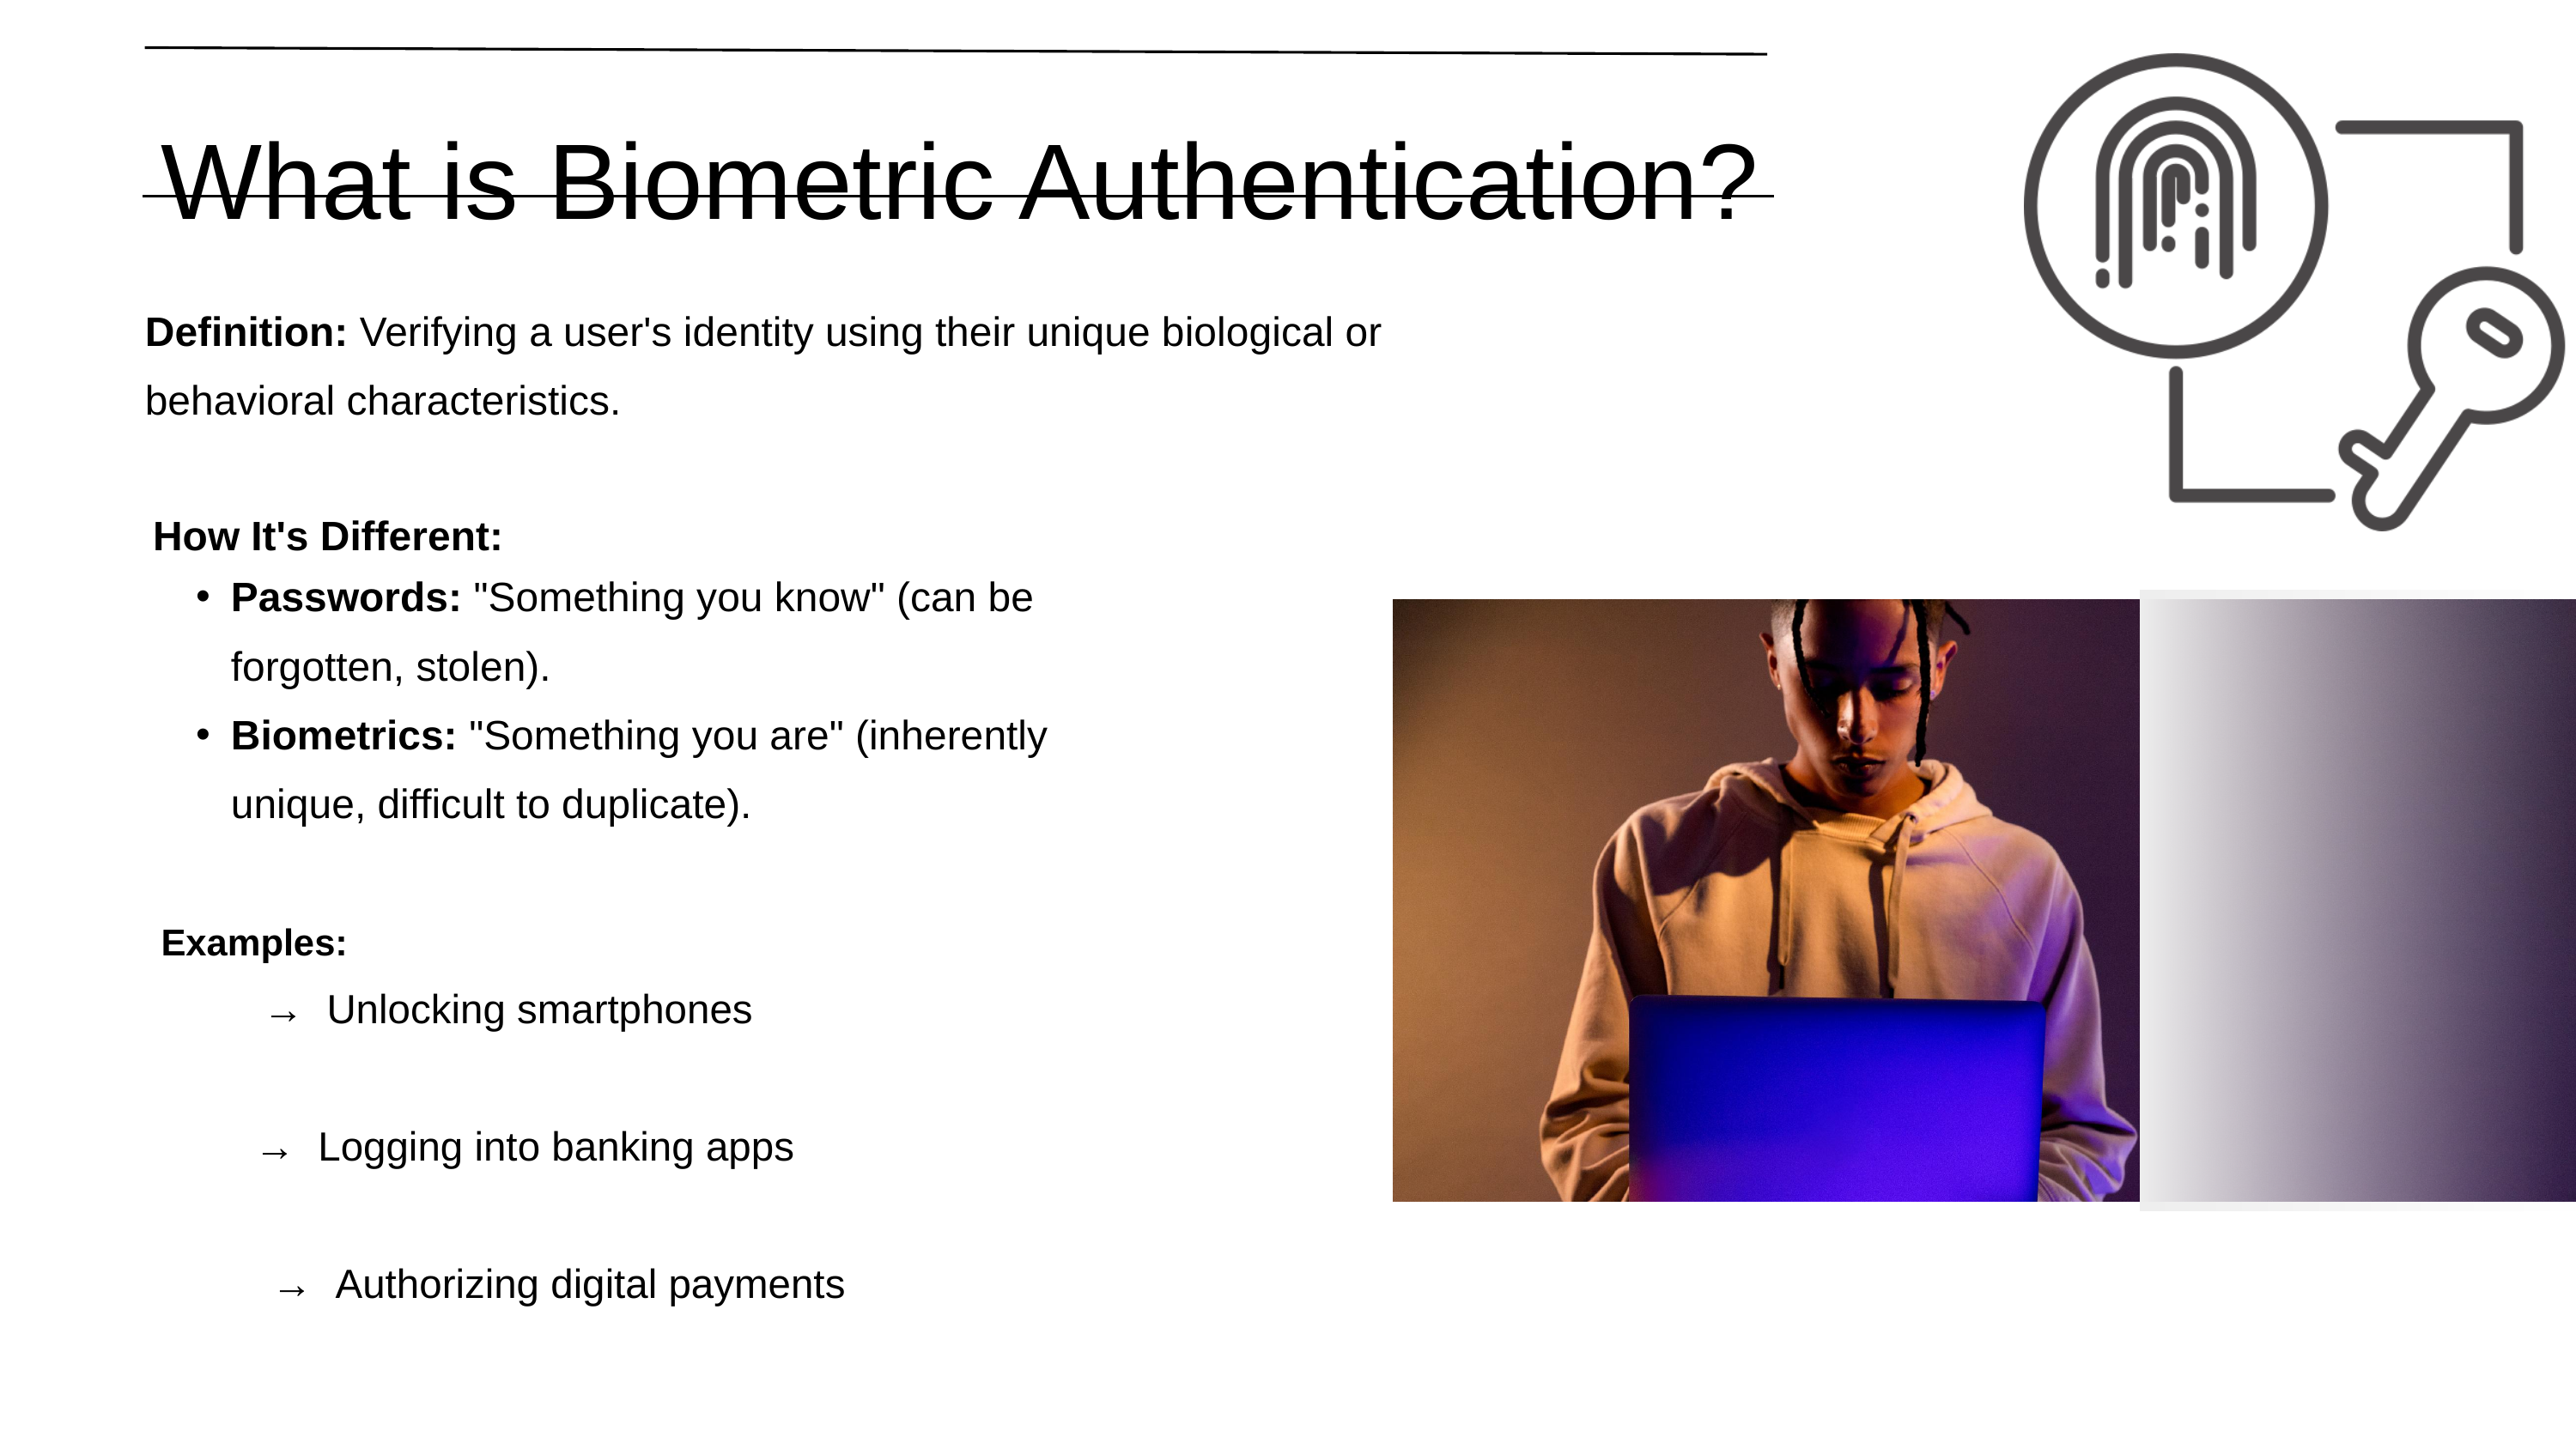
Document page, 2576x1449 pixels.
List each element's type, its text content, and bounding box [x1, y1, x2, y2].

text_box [2140, 589, 2576, 1231]
text_box Definition: Verifying a user's identity using their unique biological or behavioral characteristics. [144, 285, 1458, 424]
text_box [2024, 53, 2576, 531]
text_box Examples: → Unlocking smartphones → Logging into banking apps → Authorizing digital payments [161, 900, 890, 1369]
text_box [144, 47, 1768, 55]
text_box [1393, 599, 2136, 1202]
text_box Passwords: "Something you know" (can be forgotten, stolen). Biometrics: "Something you are" (inherently unique, difficult to duplicate). [161, 550, 1123, 896]
text_box How It's Different: [144, 489, 513, 559]
text_box What is Biometric Authentication? [161, 60, 1807, 241]
